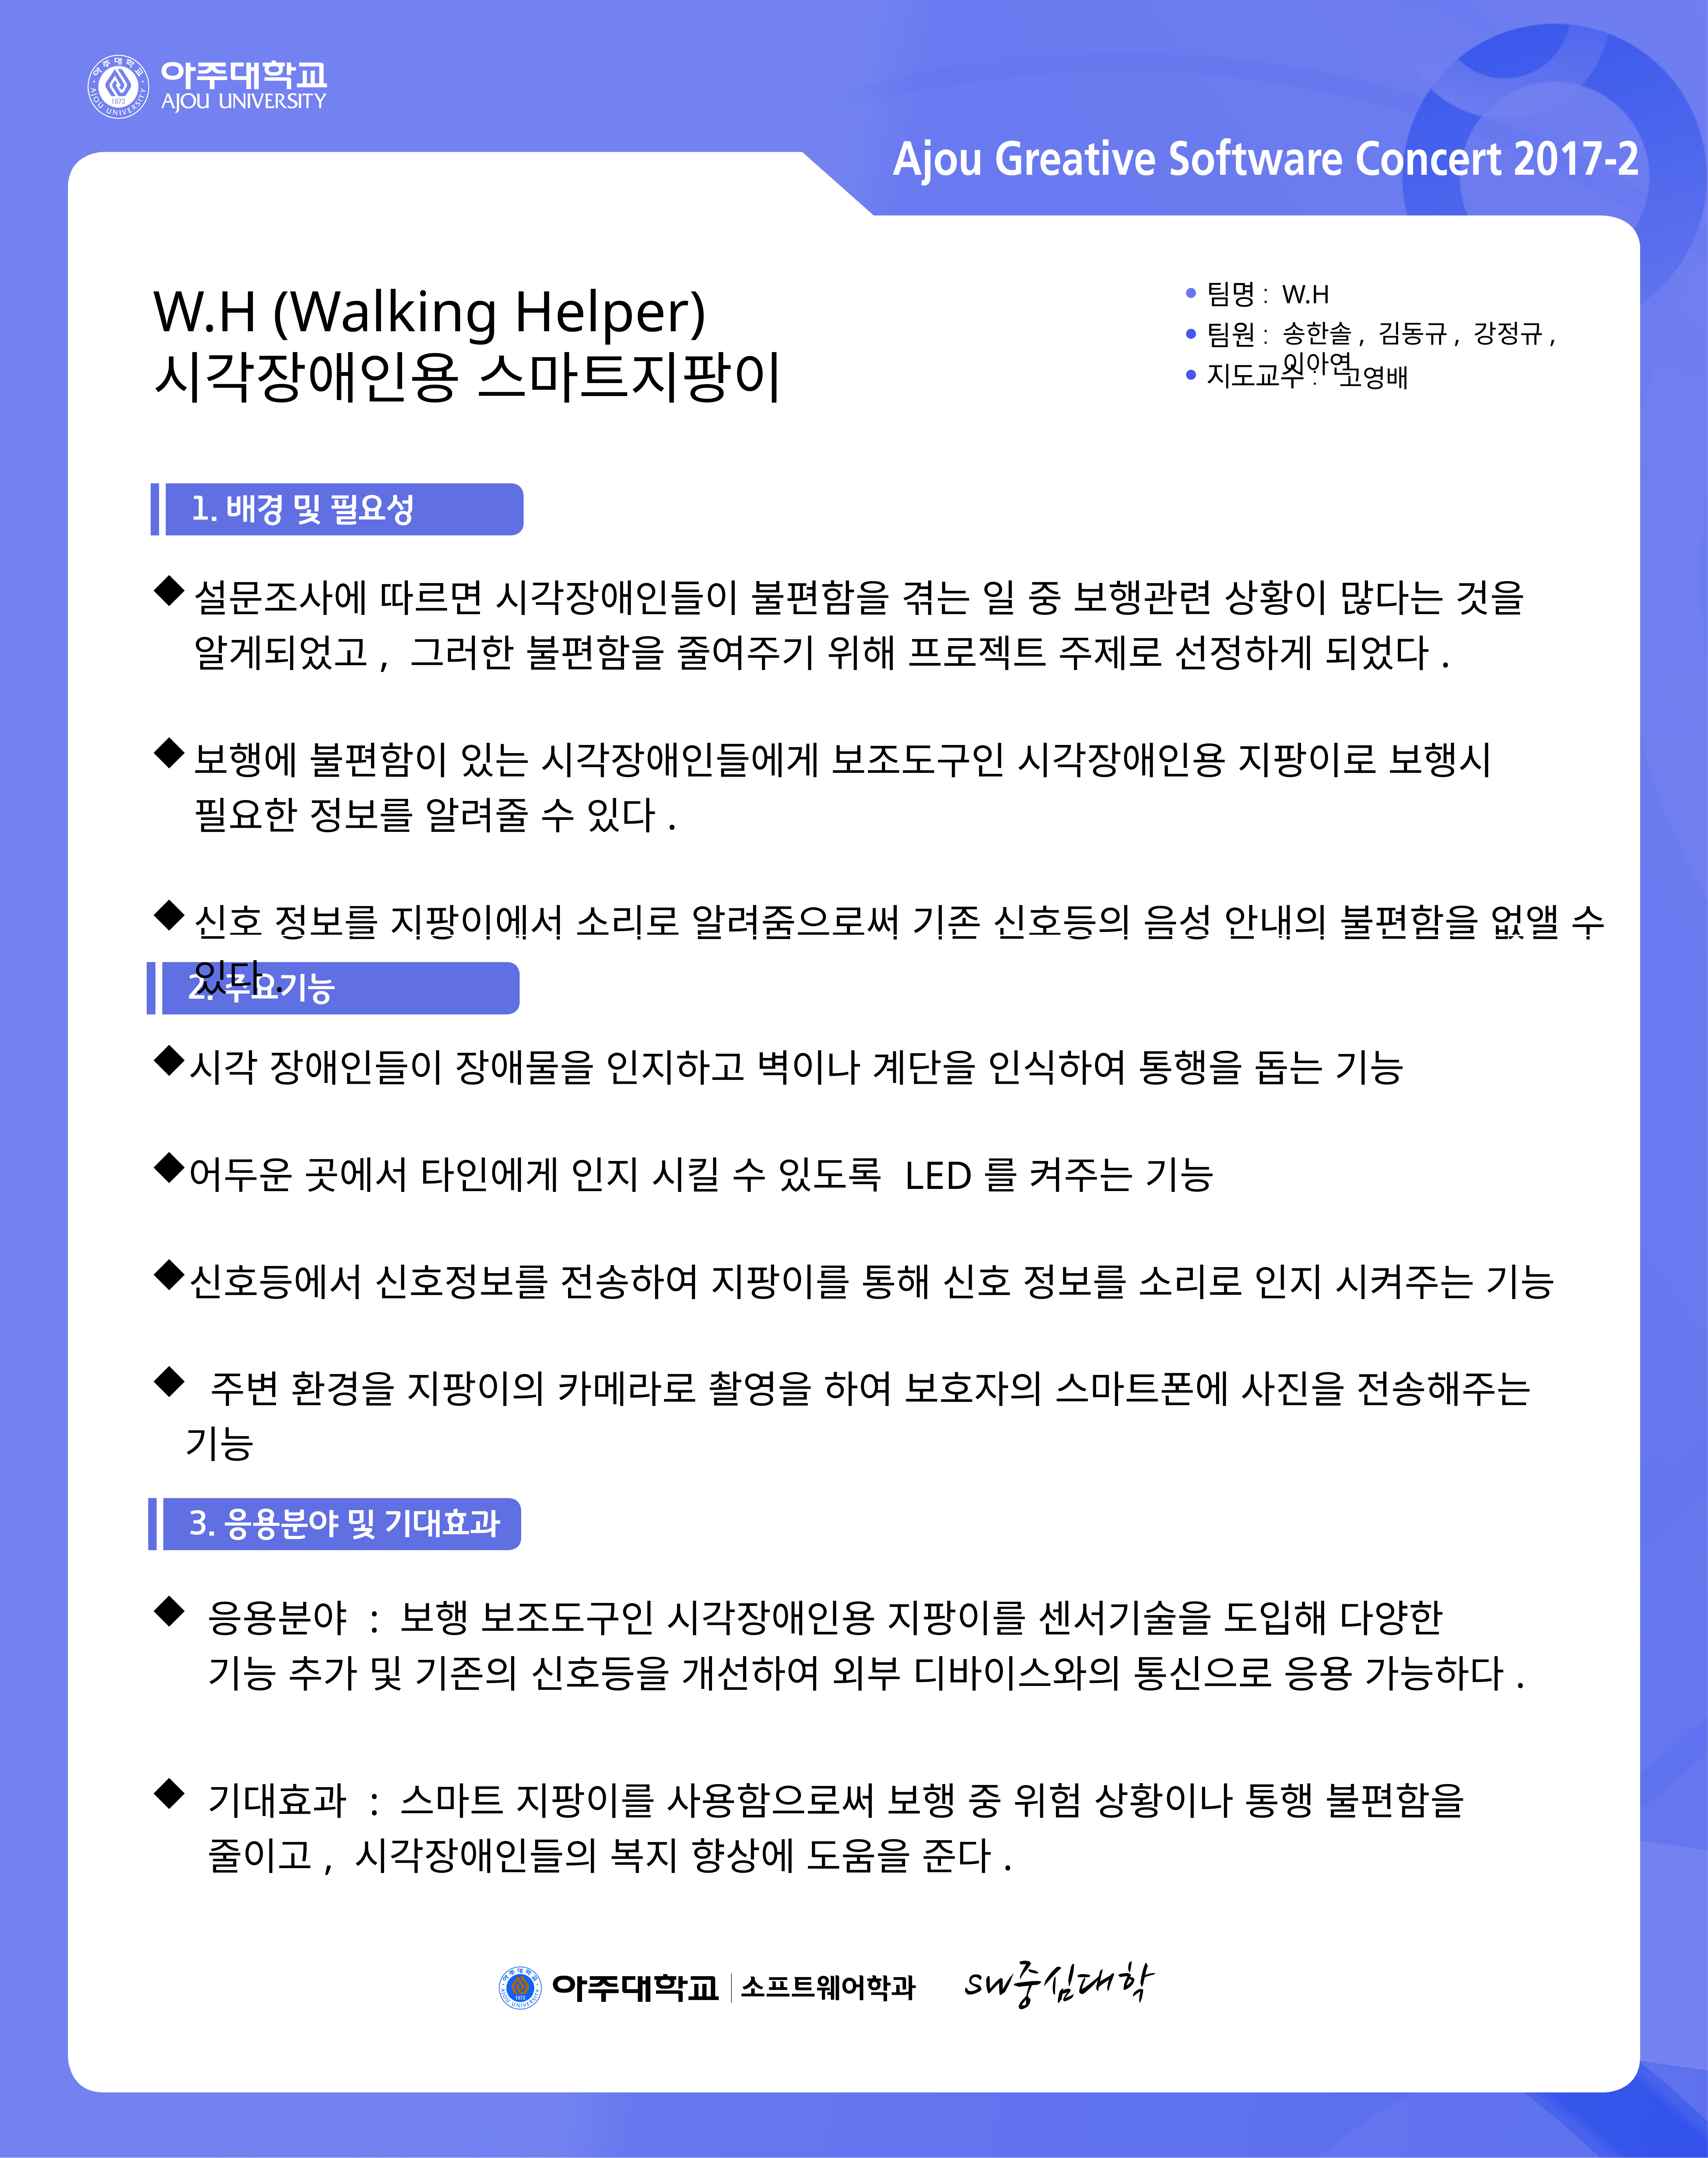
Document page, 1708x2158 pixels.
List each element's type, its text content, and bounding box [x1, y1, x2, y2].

picture [148, 1498, 521, 1550]
text_box W.H (Walking Helper) 시각장애인용 스마트지팡이 [149, 273, 847, 412]
text_box 고영배 [1321, 360, 1414, 395]
picture [147, 962, 520, 1014]
table_header 설문조사에 따르면 시각장애인들이 불편함을 겪는 일 중 보행관련 상황이 많다는 것을 알게되었고, 그러한 불편함을 줄여주기 위해 프로젝트 주제로 선정하게 되었다. 보행에 불편함이 있는 시각장애인들에게 보조도구인 시각장애인용 지팡이로 보행시 필요한 정보를 알려줄 수 있다. 신호 정보를 지팡이에서 소리로 알려줌으로써 기존 신호등의 음성 안내의 불편함을 없앨 수 있다. [146, 566, 1611, 935]
table_header 응용분야 : 보행 보조도구인 시각장애인용 지팡이를 센서기술을 도입해 다양한 기능 추가 및 기존의 신호등을 개선하여 외부 디바이스와의 통신으로 응용 가능하다. 기대효과 : 스마트 지팡이를 사용함으로써 보행 중 위험 상황이나 통행 불편함을 줄이고, 시각장애인들의 복지 향상에 도움을 준다. [146, 1586, 1517, 1927]
table_header 시각 장애인들이 장애물을 인지하고 벽이나 계단을 인식하여 통행을 돕는 기능 어두운 곳에서 타인에게 인지 시킬 수 있도록 LED를 켜주는 기능 신호등에서 신호정보를 전송하여 지팡이를 통해 신호 정보를 소리로 인지 시켜주는 기능 주변 환경을 지팡이의 카메라로 촬영을 하여 보호자의 스마트폰에 사진을 전송해주는 기능 [146, 1036, 1614, 1461]
text_box W.H [1278, 276, 1335, 311]
picture [151, 483, 524, 536]
text_box 송한솔, 김동규, 강정규, 이아연 [1278, 315, 1634, 381]
